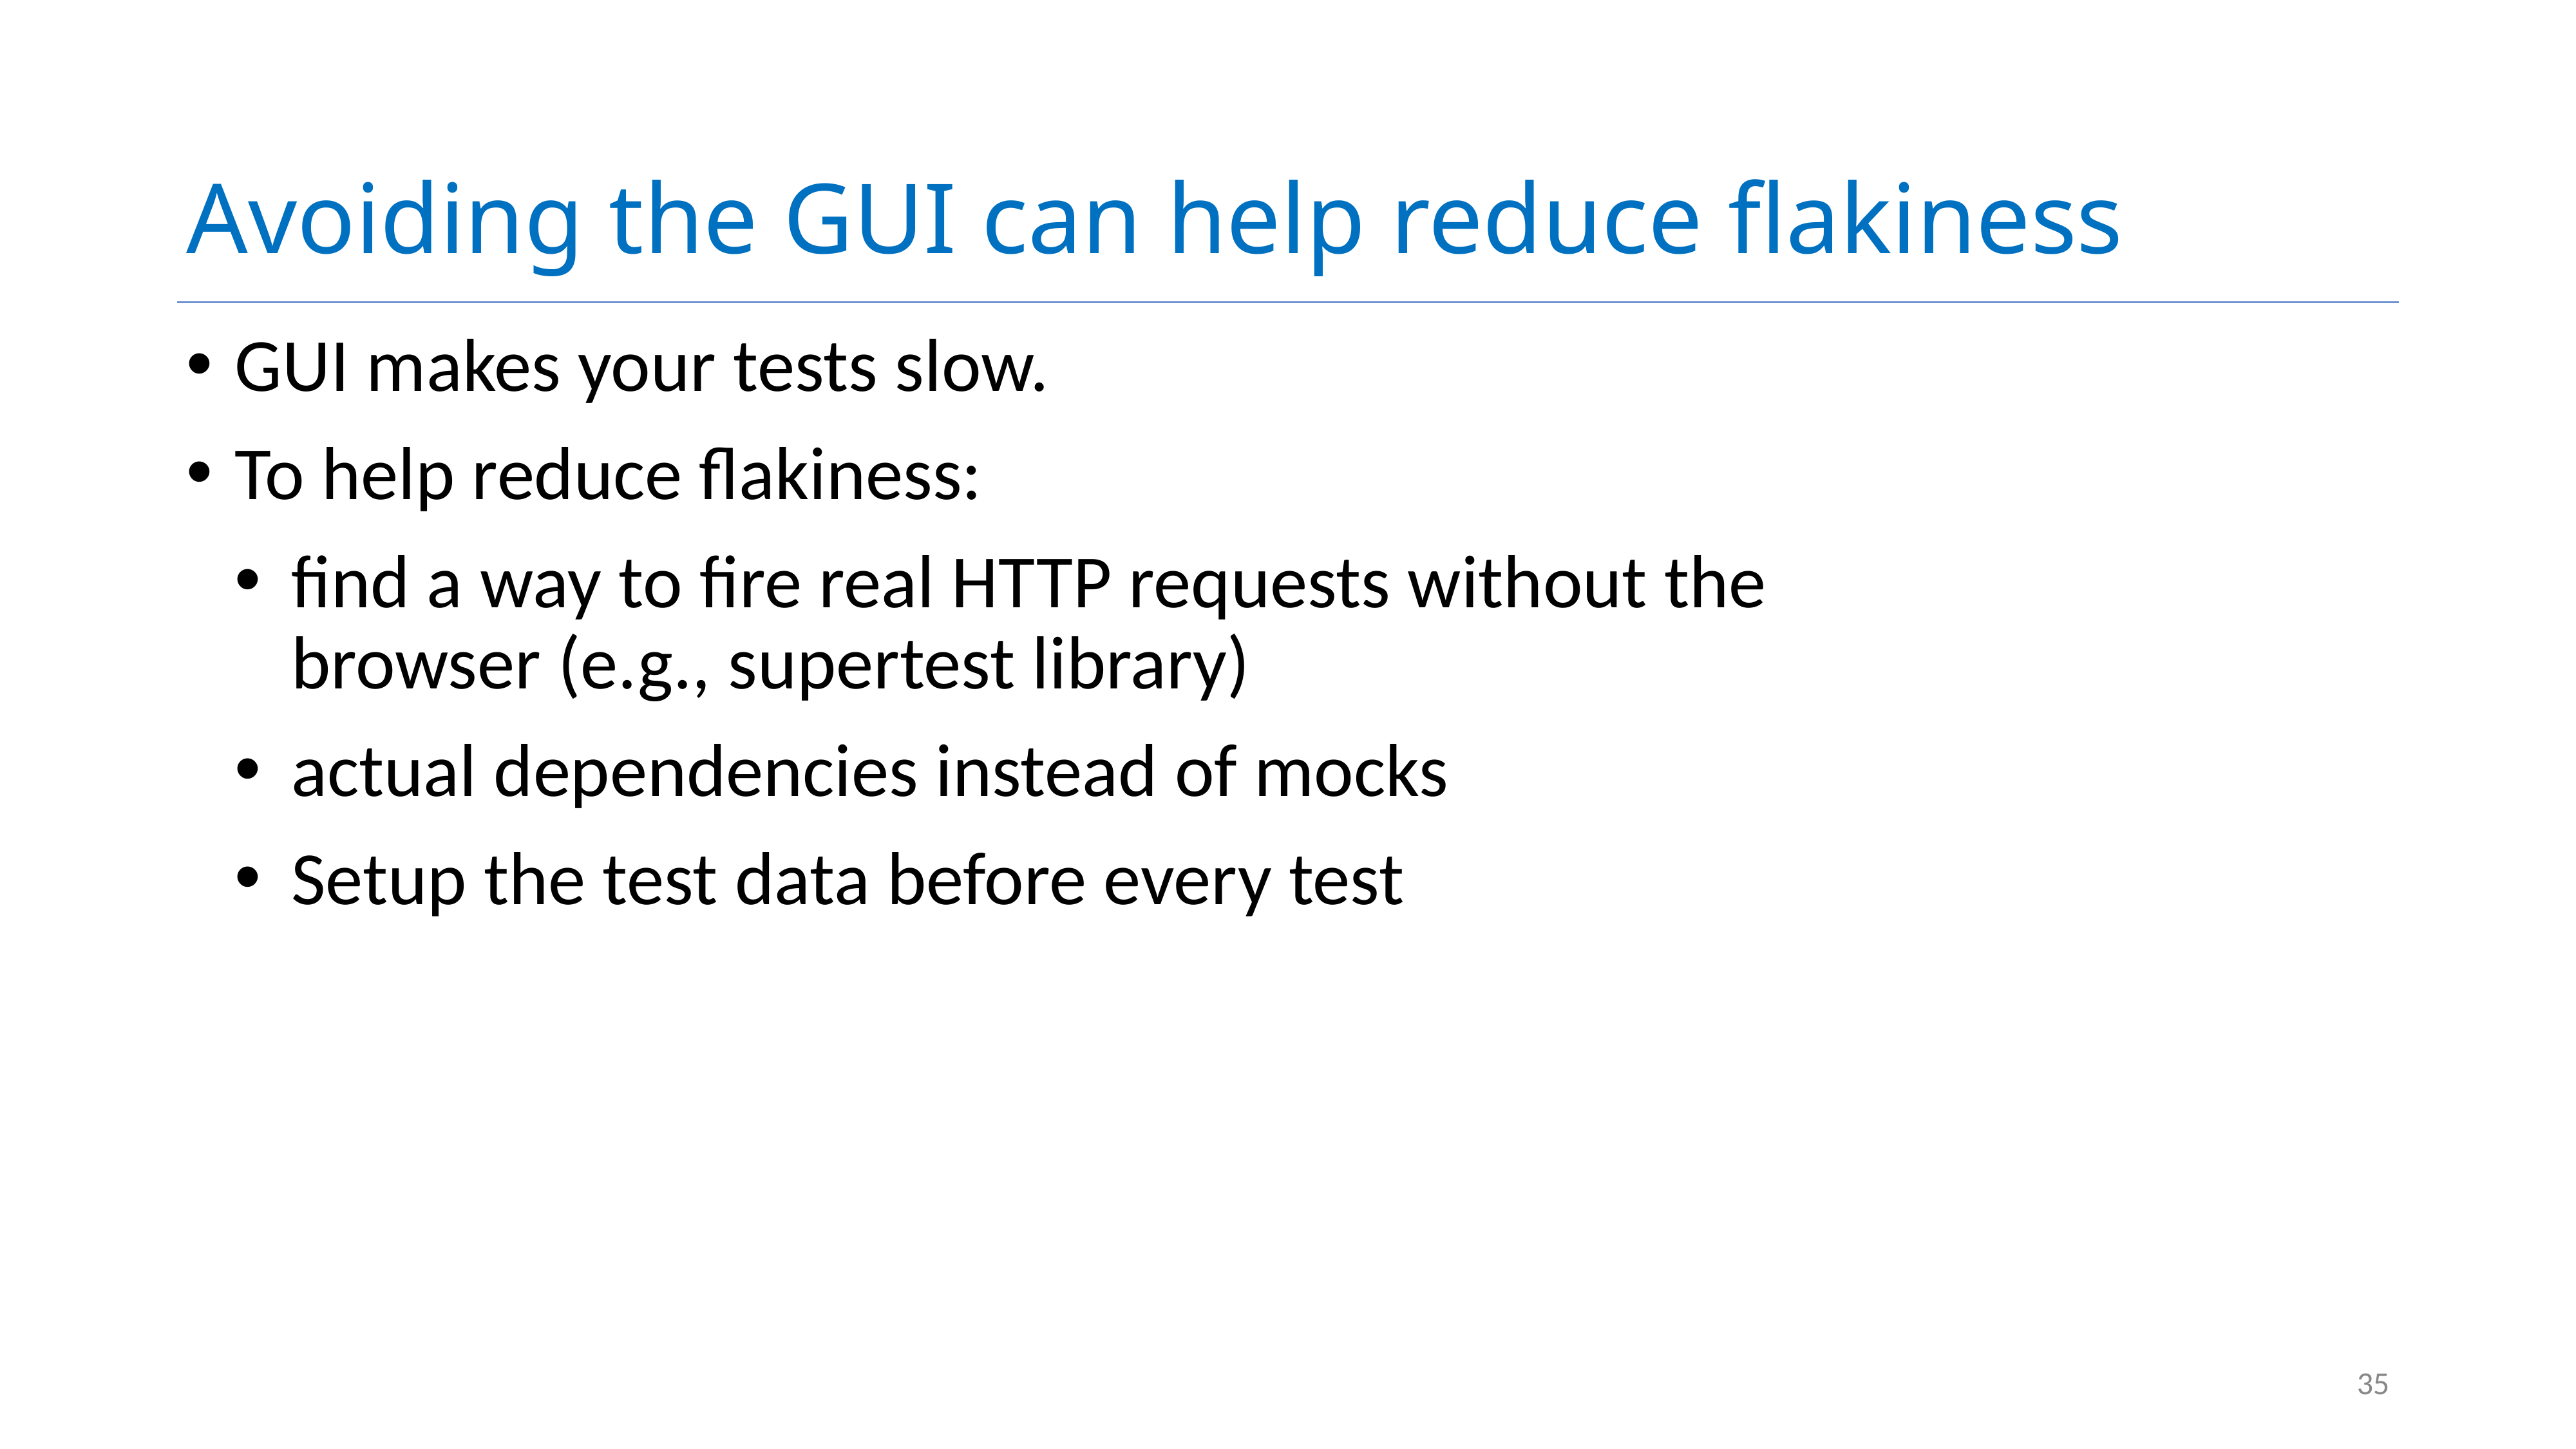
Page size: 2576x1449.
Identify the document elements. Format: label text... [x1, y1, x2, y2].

slide_number 35 [2344, 1355, 2400, 1408]
title Avoiding the GUI can help reduce flakiness [176, 3, 2400, 285]
list GUI makes your tests slow. To help reduce flakiness: find a way to fire real HTTP requests without the browser (e.g., supertest library) actual dependencies instead of mocks Setup the test data before every test [176, 316, 1845, 1238]
